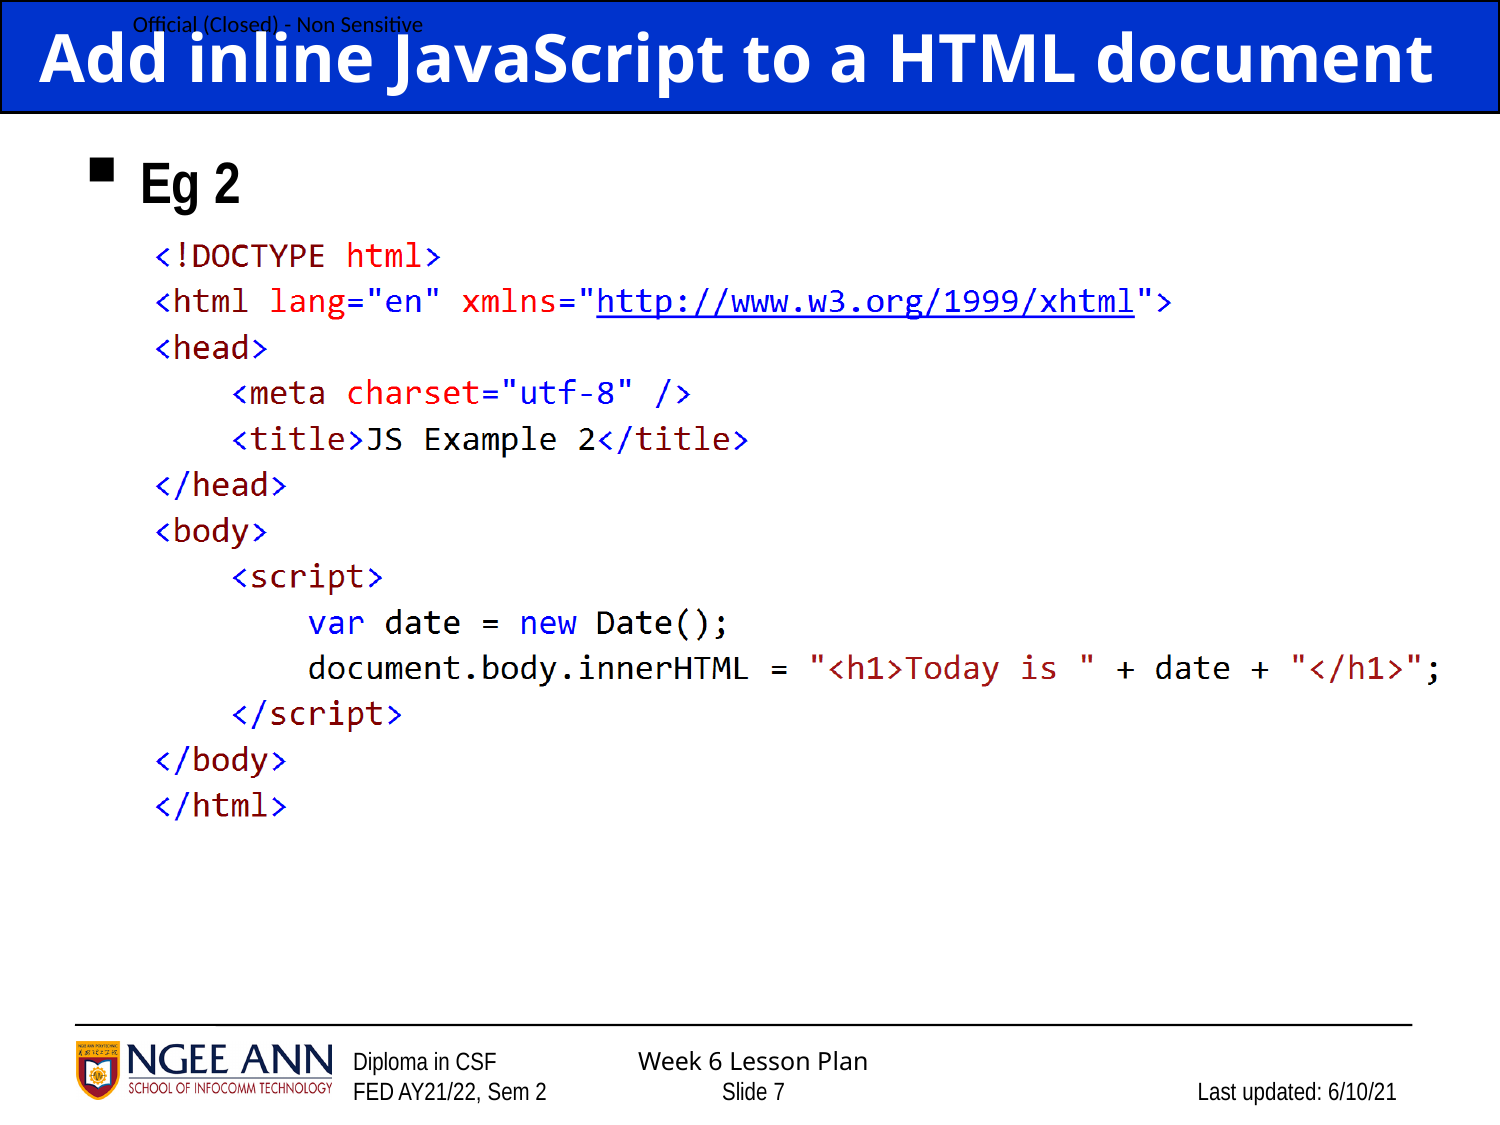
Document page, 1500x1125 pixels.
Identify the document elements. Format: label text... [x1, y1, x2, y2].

picture [149, 237, 1452, 828]
list Eg 2 [68, 137, 1407, 1013]
title Add inline JavaScript to a HTML document [23, 0, 1500, 115]
picture [76, 1041, 332, 1100]
